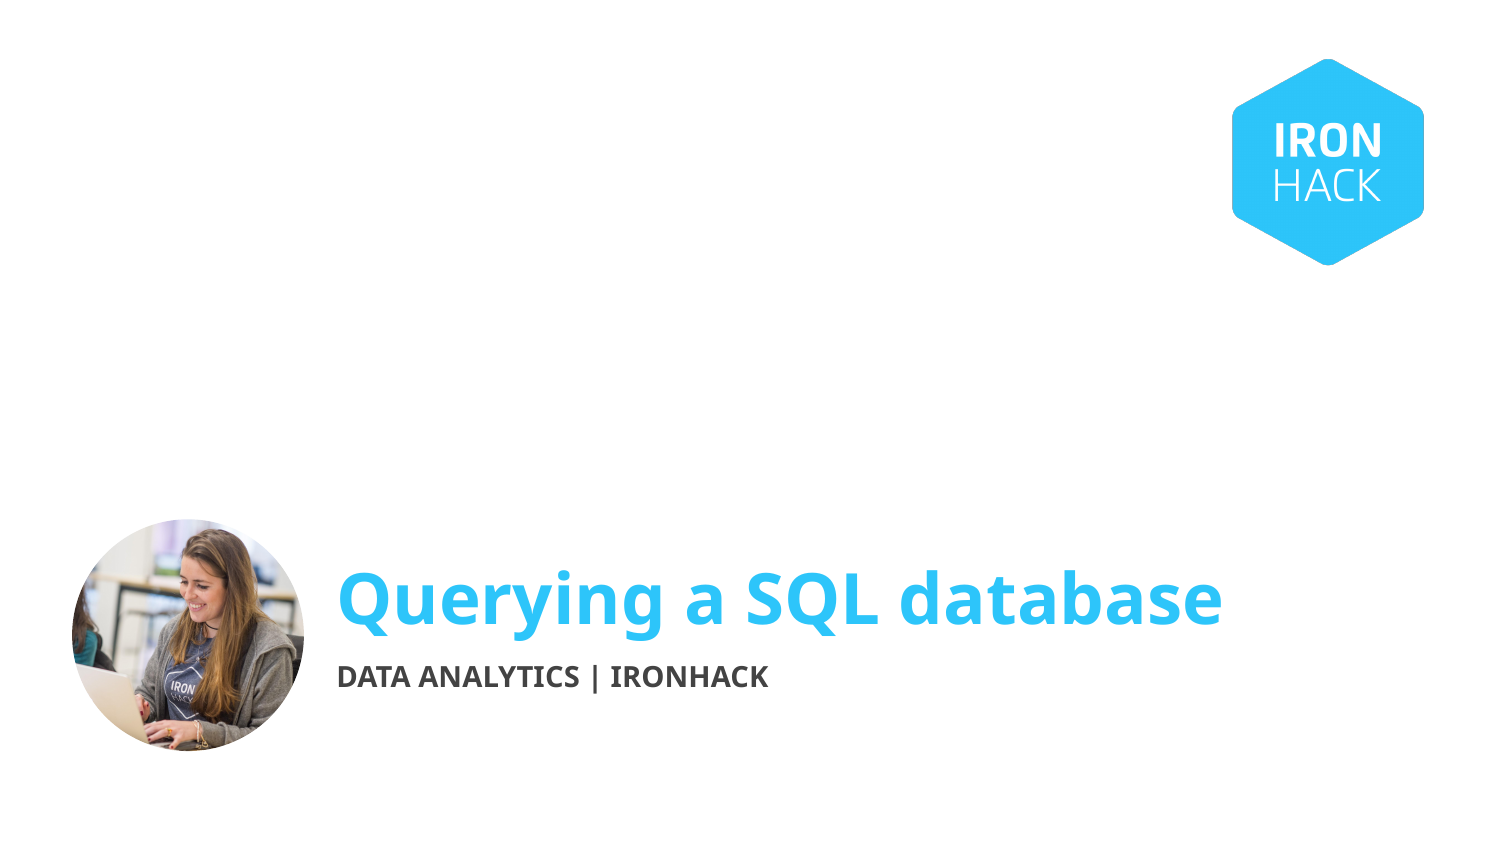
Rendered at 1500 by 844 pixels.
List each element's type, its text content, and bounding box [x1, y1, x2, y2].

picture [71, 519, 305, 752]
title Querying a SQL database [321, 538, 1500, 633]
picture [1191, 25, 1465, 299]
title DATA ANALYTICS | IRONHACK [321, 643, 963, 709]
